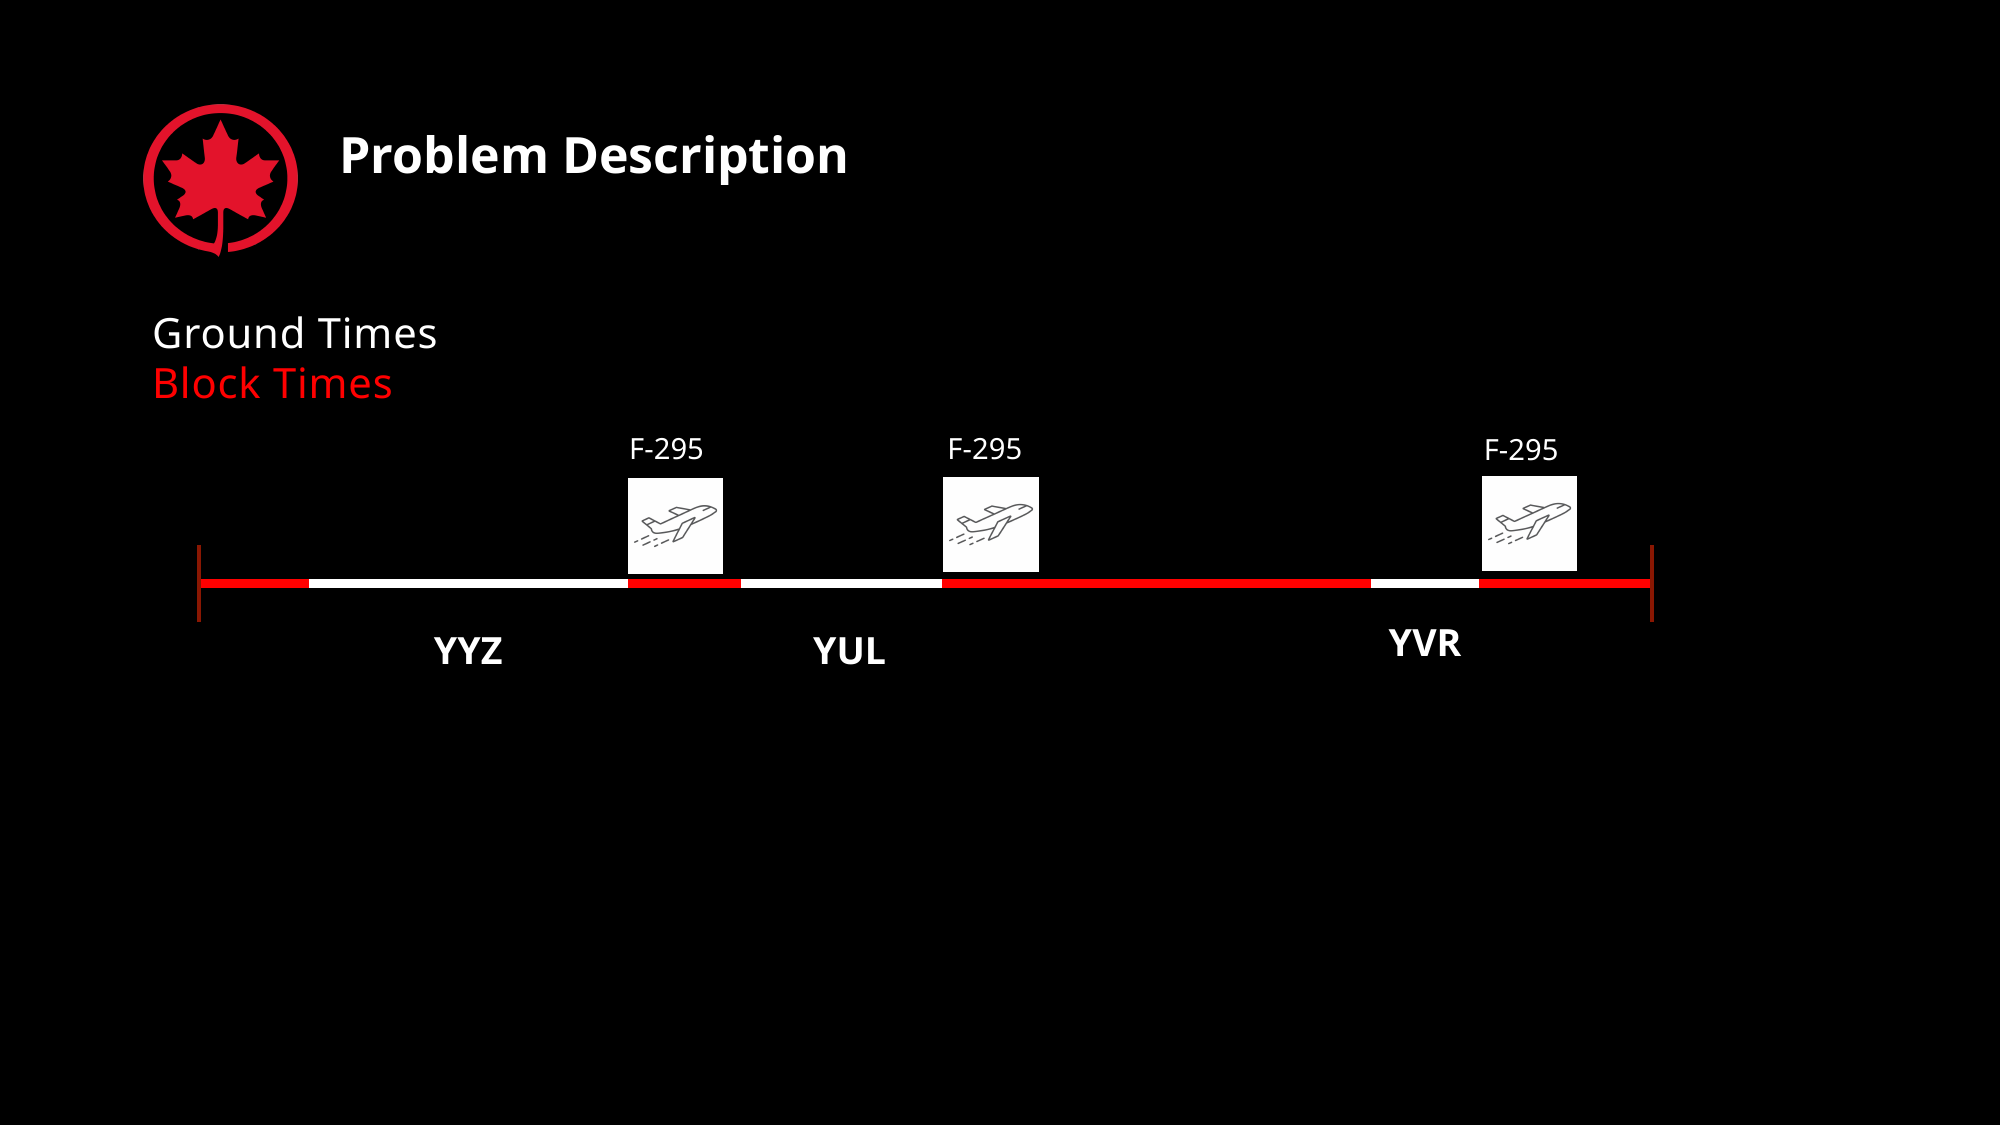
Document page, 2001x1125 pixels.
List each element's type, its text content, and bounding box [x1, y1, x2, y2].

text_box Ground Times Block Times [137, 299, 1863, 449]
picture [628, 478, 723, 574]
text_box YVR [1293, 611, 1557, 672]
picture [943, 477, 1039, 572]
text_box F-295 [947, 430, 1135, 496]
text_box F-295 [629, 430, 816, 496]
text_box YYZ [337, 619, 600, 680]
picture [1482, 476, 1577, 571]
title Problem Description [339, 125, 1913, 203]
picture [143, 104, 298, 257]
text_box F-295 [1483, 431, 1671, 497]
text_box YUL [718, 619, 981, 680]
